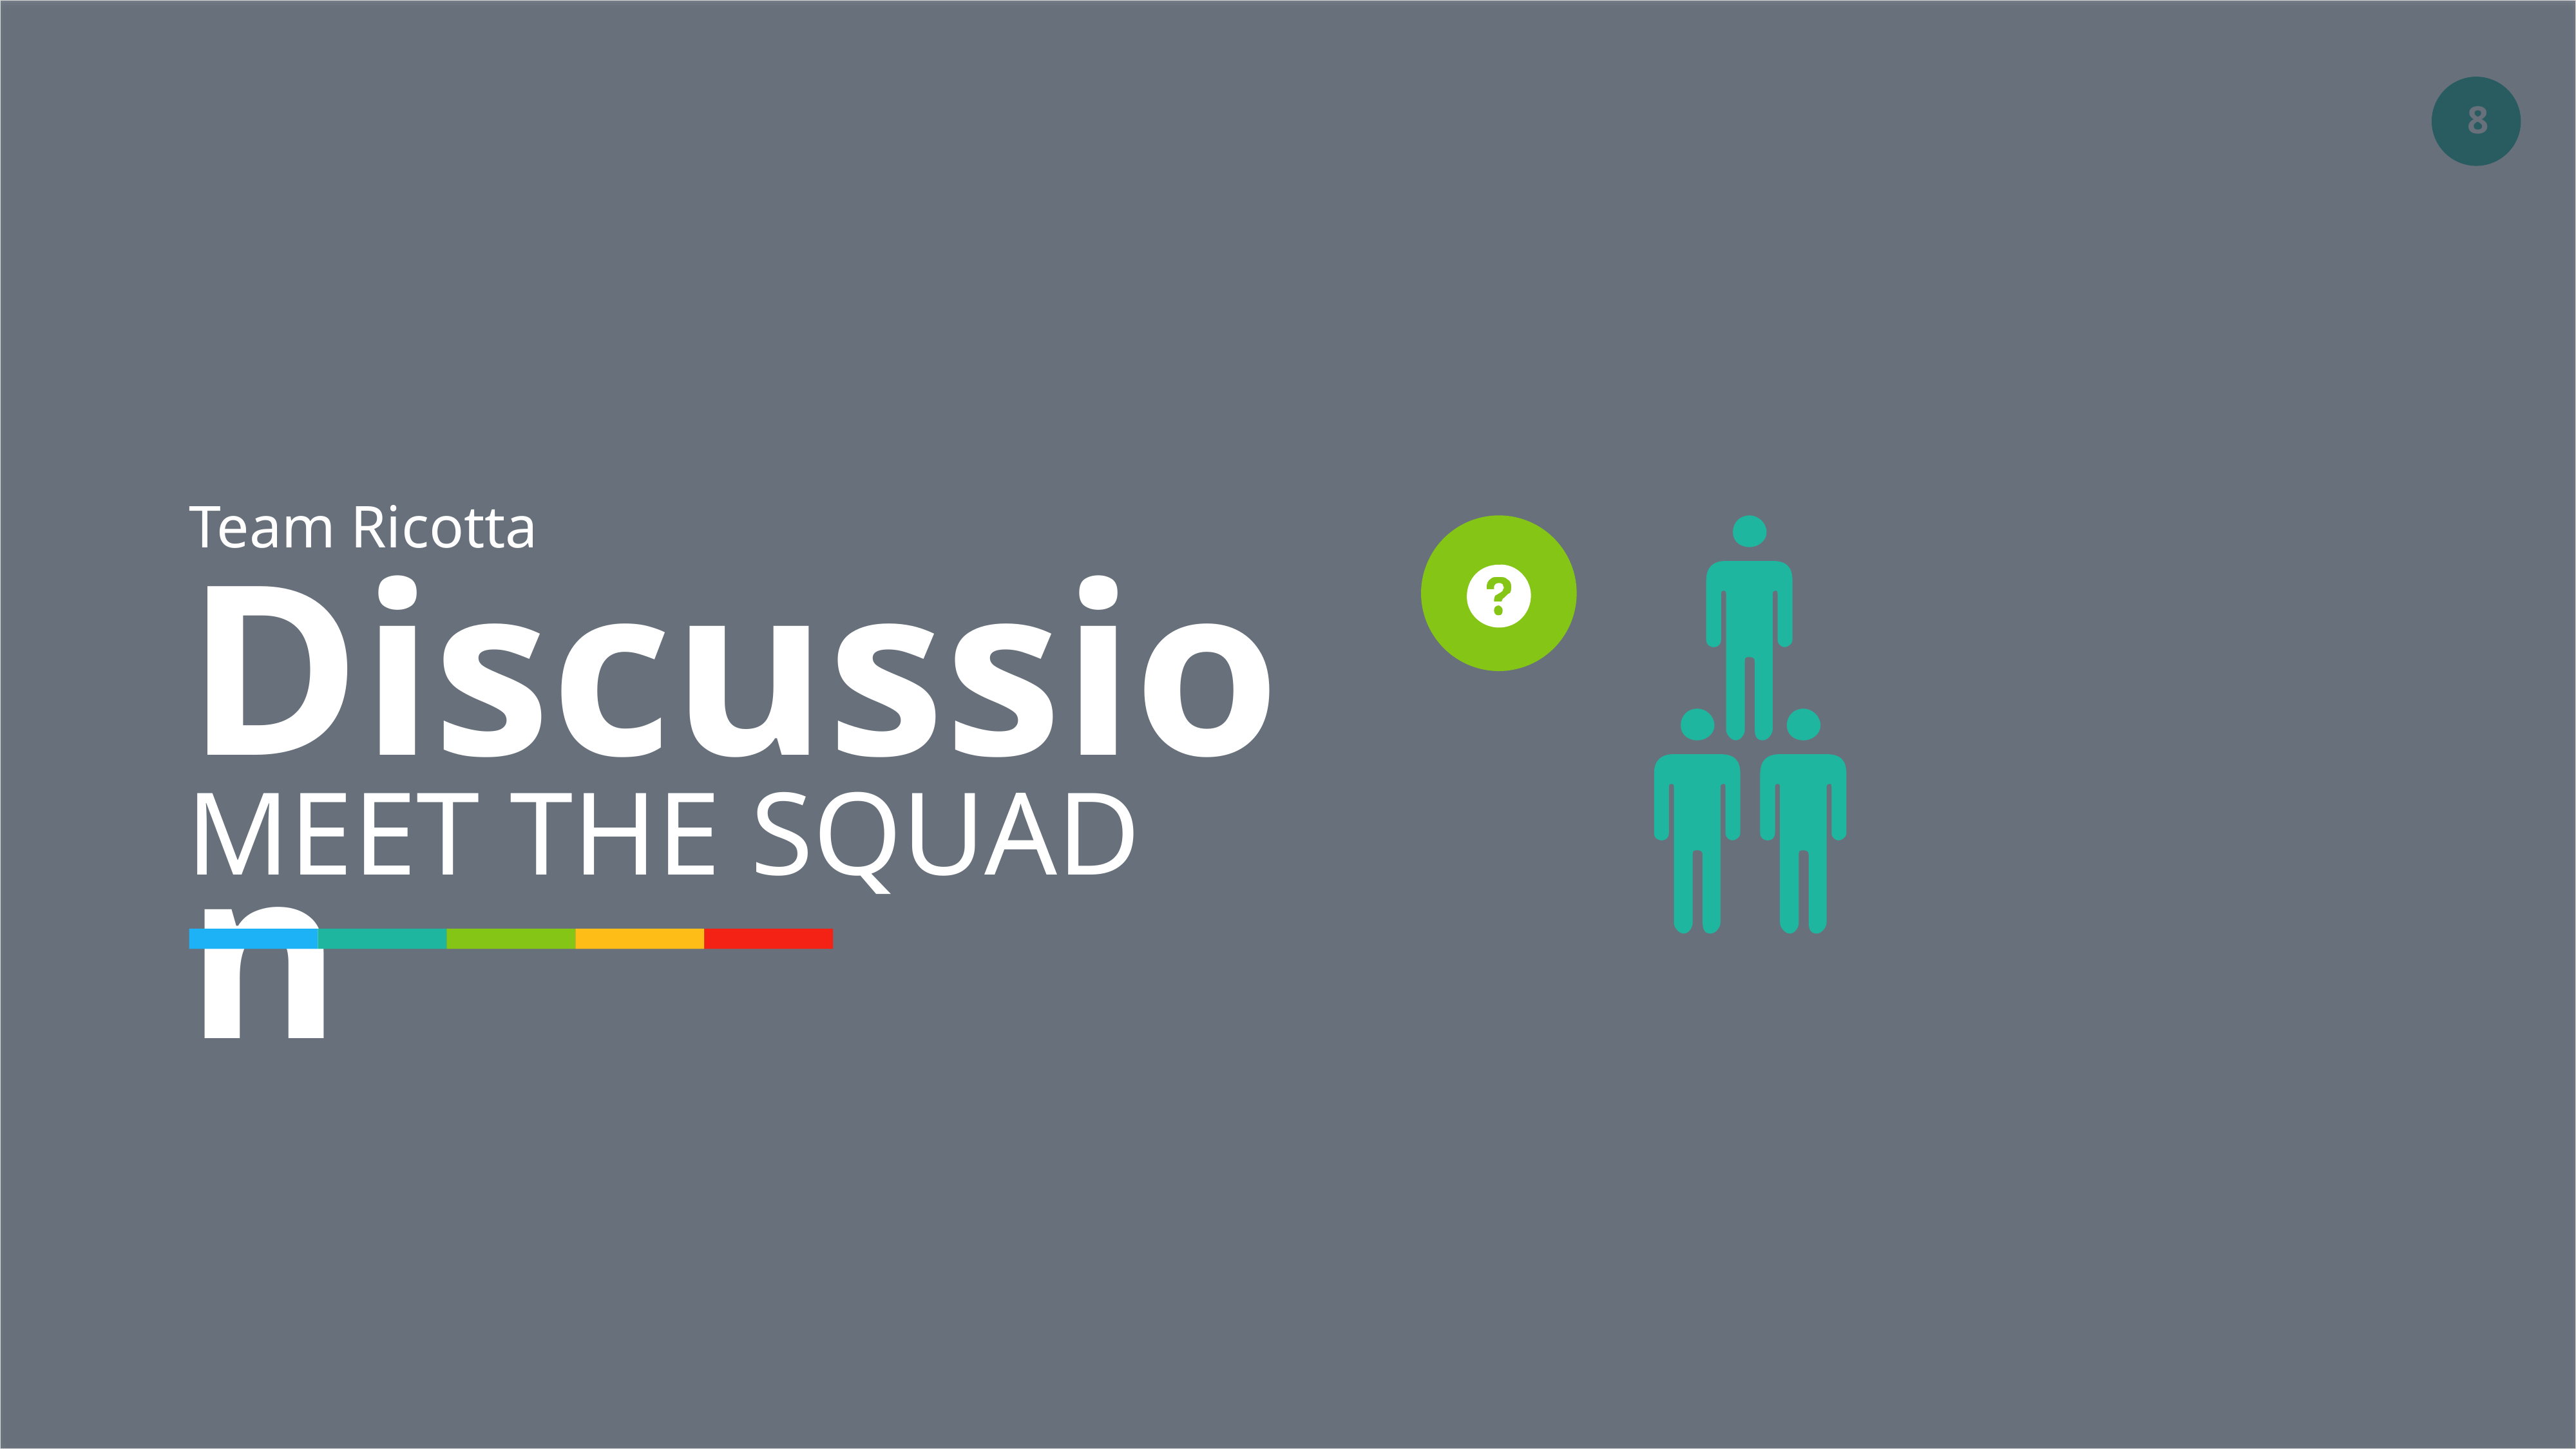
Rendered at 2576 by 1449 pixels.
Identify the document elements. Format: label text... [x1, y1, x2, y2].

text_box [1706, 515, 1793, 741]
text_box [1654, 708, 1741, 934]
text_box Discussion [186, 518, 1365, 1086]
text_box Team Ricotta [163, 477, 711, 573]
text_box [1420, 515, 1577, 672]
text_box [1760, 708, 1847, 934]
text_box [0, 0, 2576, 1449]
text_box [189, 928, 834, 949]
text_box MEET THE SQUAD [186, 761, 1143, 898]
